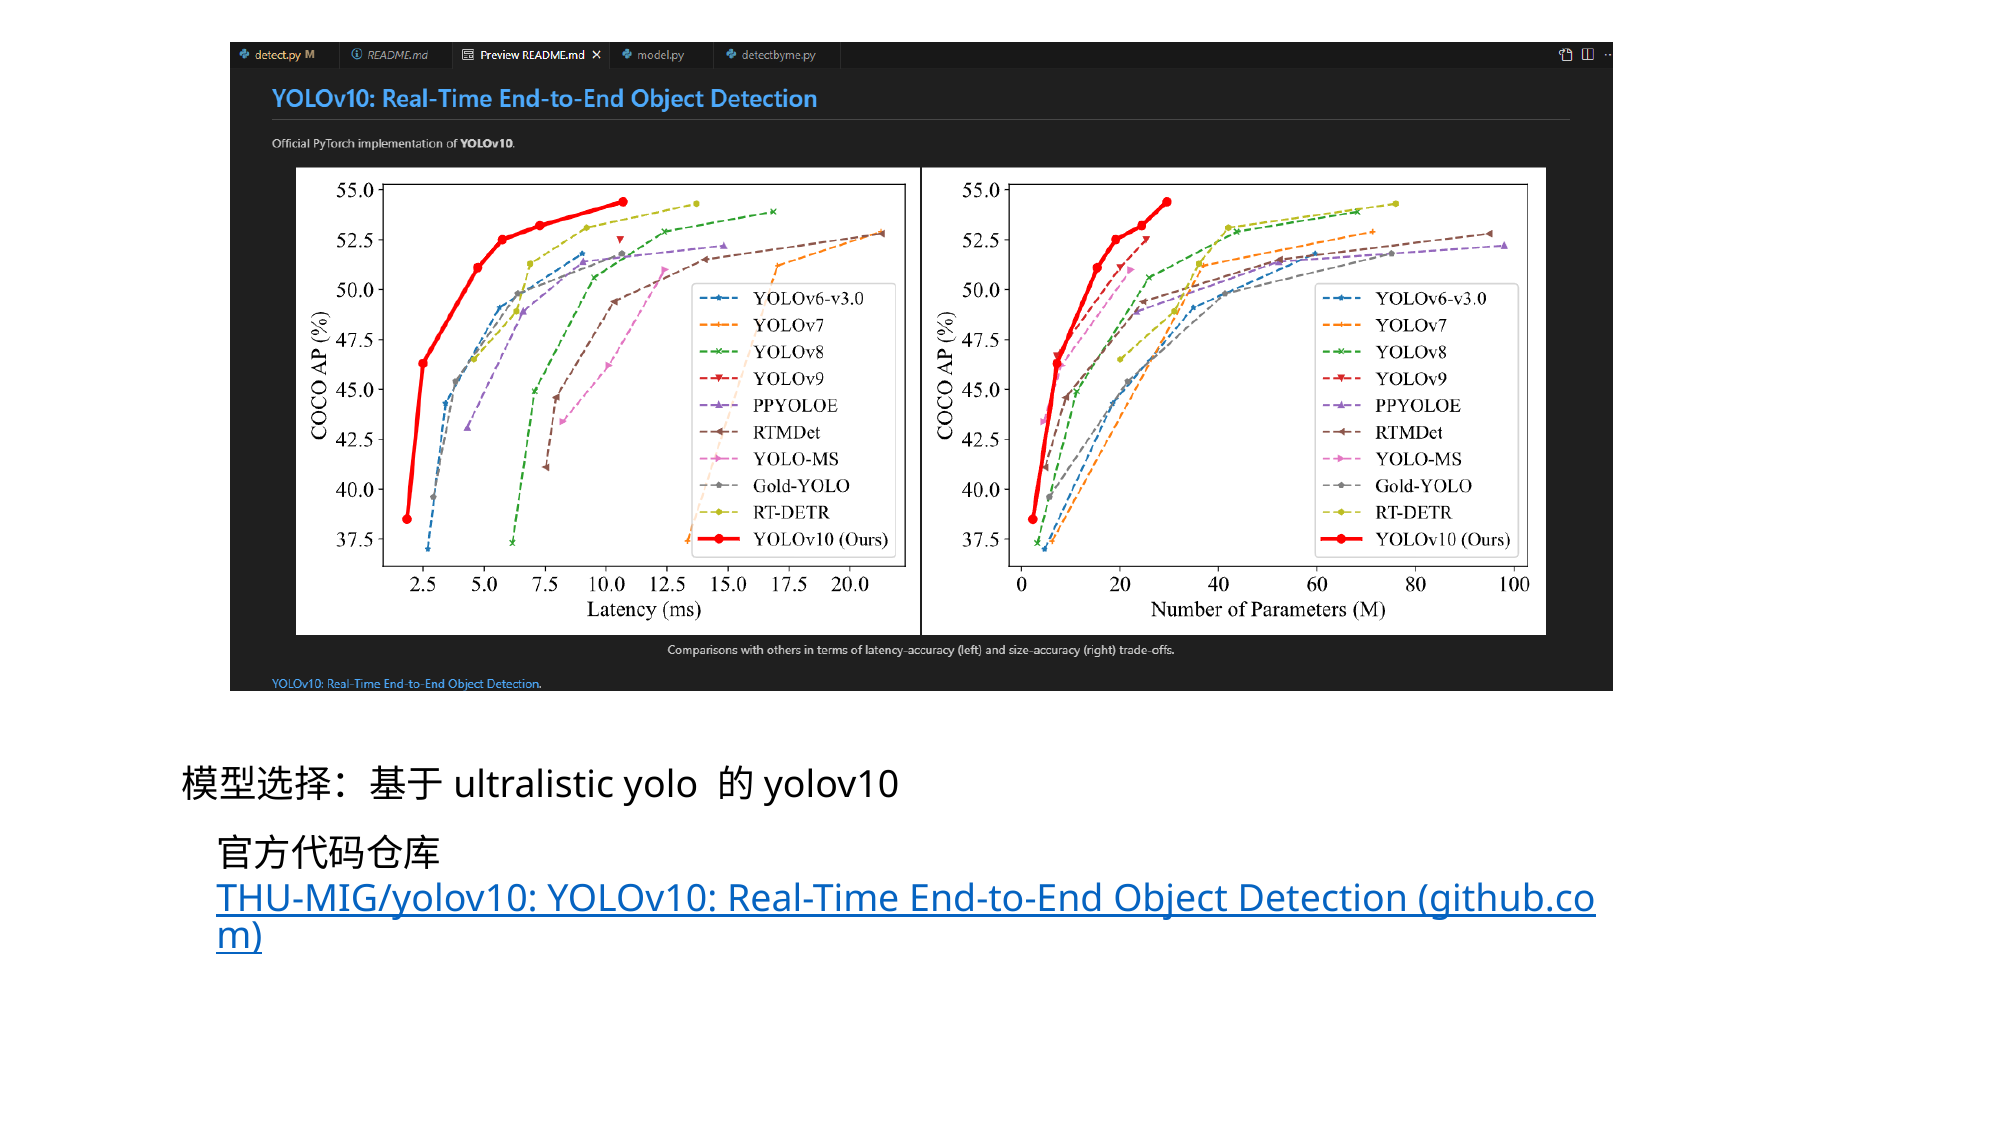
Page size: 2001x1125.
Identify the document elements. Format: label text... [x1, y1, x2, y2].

picture [230, 42, 1613, 691]
text_box 模型选择：基于ultralistic yolo 的yolov10 [40, 752, 1041, 812]
text_box 官方代码仓库THU-MIG/yolov10: YOLOv10: Real-Time End-to-End Object Detection (github.com) [201, 821, 1613, 932]
